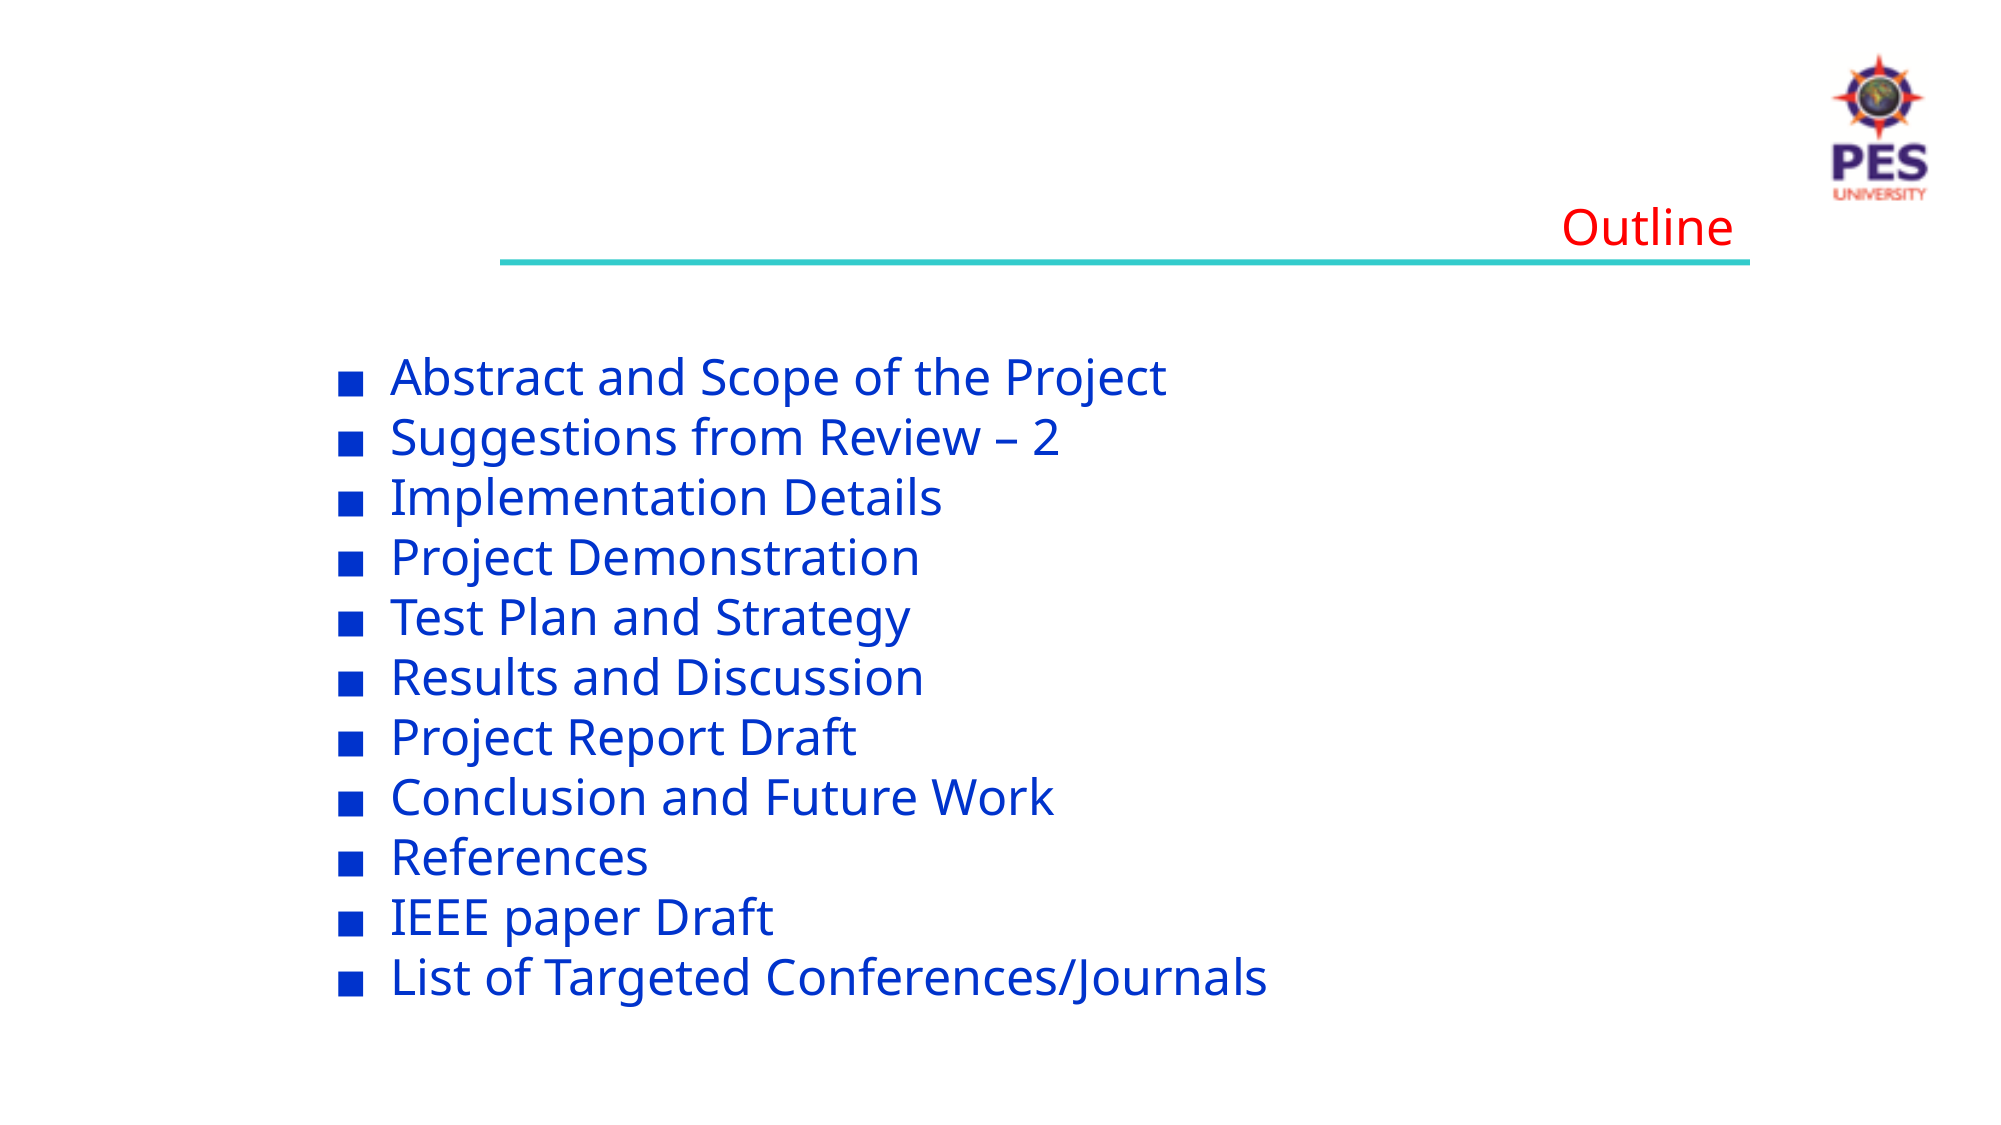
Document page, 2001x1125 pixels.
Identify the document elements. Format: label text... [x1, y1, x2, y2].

text_box [500, 259, 1750, 266]
text_box Abstract and Scope of the Project Suggestions from Review – 2 Implementation Details Project Demonstration Test Plan and Strategy Results and Discussion Project Report Draft Conclusion and Future Work References IEEE paper Draft List of Targeted Conferences/Journals [262, 287, 1663, 1038]
text_box Outline [687, 187, 1750, 263]
picture [1827, 49, 1938, 213]
